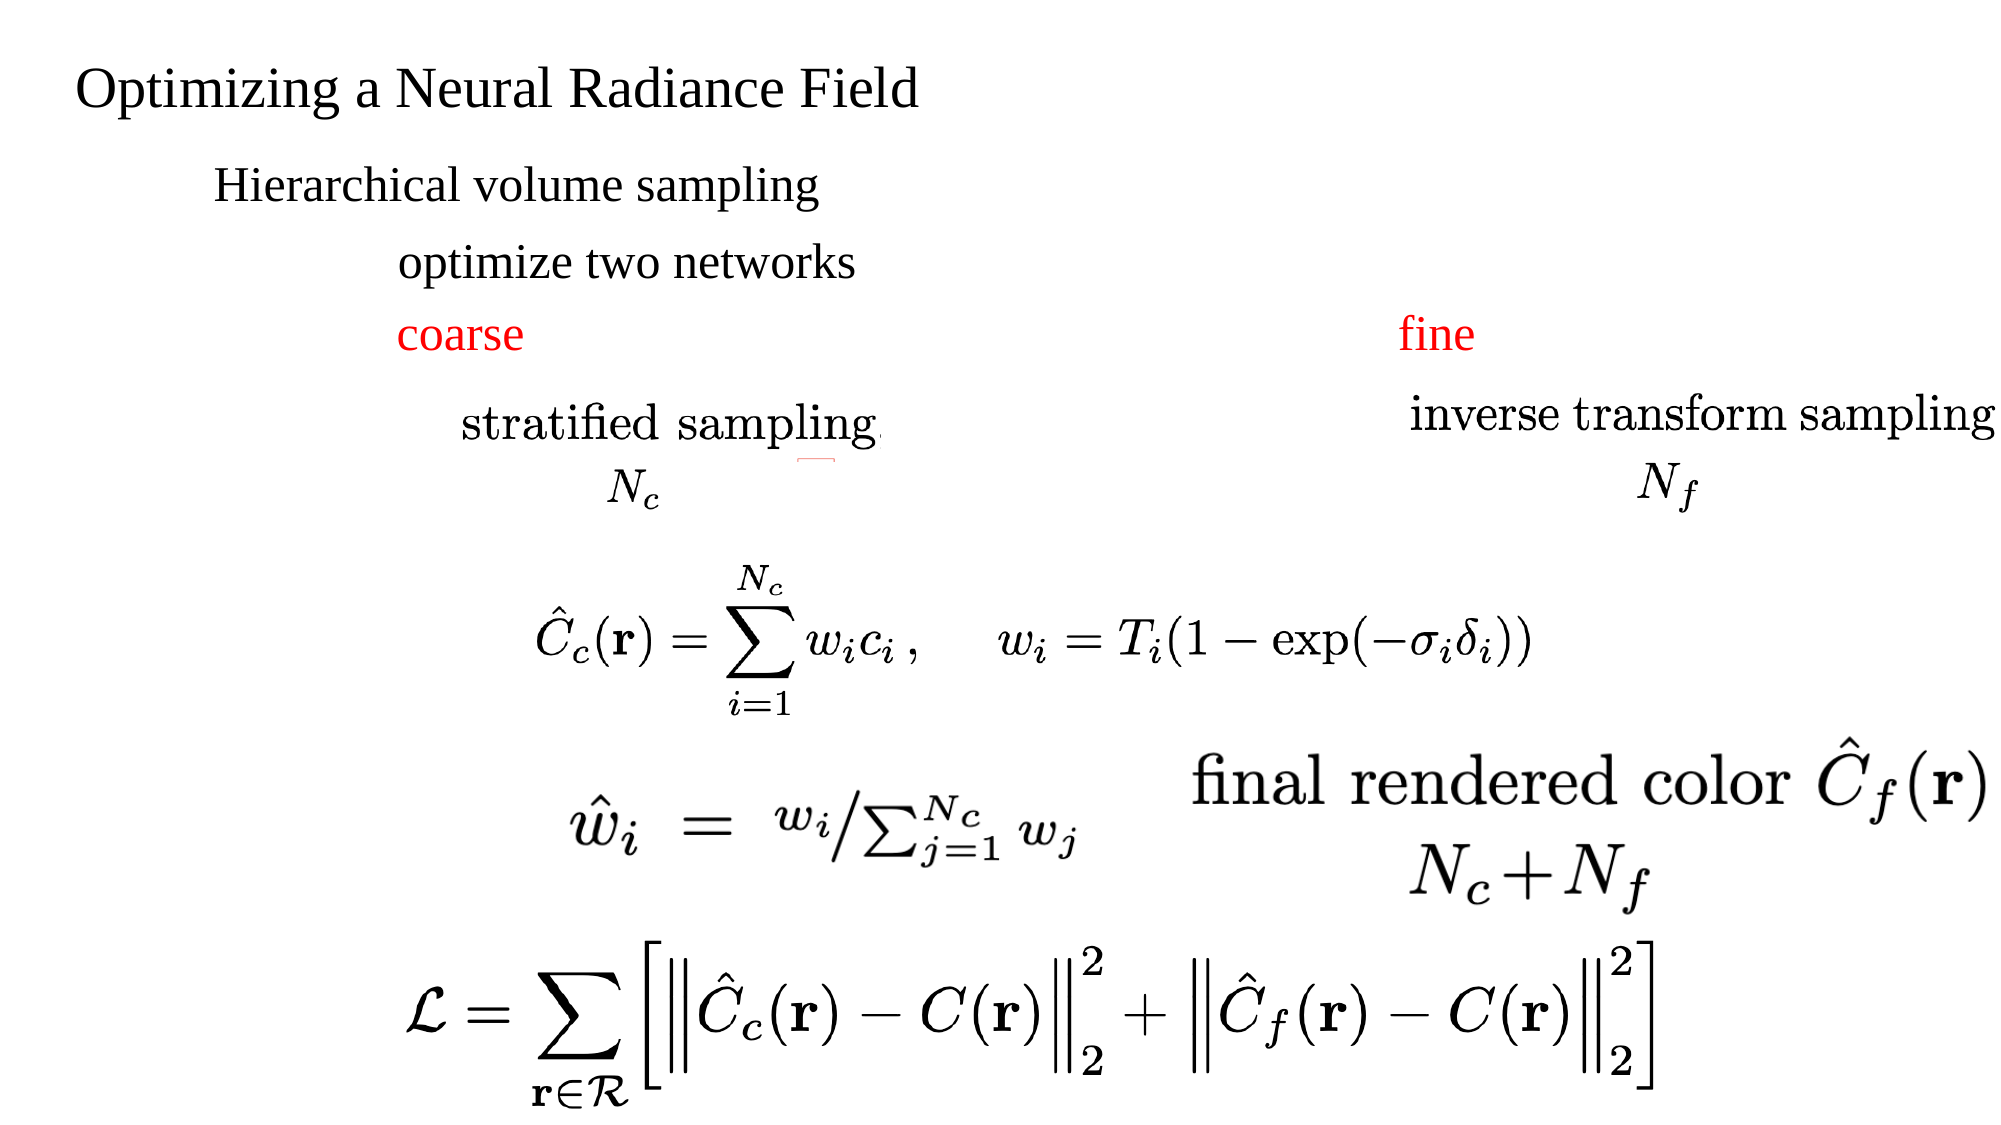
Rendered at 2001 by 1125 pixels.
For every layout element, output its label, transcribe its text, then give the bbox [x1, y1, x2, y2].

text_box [456, 392, 881, 519]
text_box coarse [381, 293, 540, 369]
text_box optimize two networks [383, 220, 885, 296]
text_box Optimizing a Neural Radiance Field [60, 41, 950, 127]
text_box Hierarchical volume sampling [198, 143, 848, 219]
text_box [1186, 726, 2000, 826]
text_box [1405, 387, 1996, 519]
picture [558, 772, 1095, 878]
picture [395, 820, 1672, 1118]
text_box fine [1383, 293, 1496, 369]
picture [522, 529, 1545, 746]
